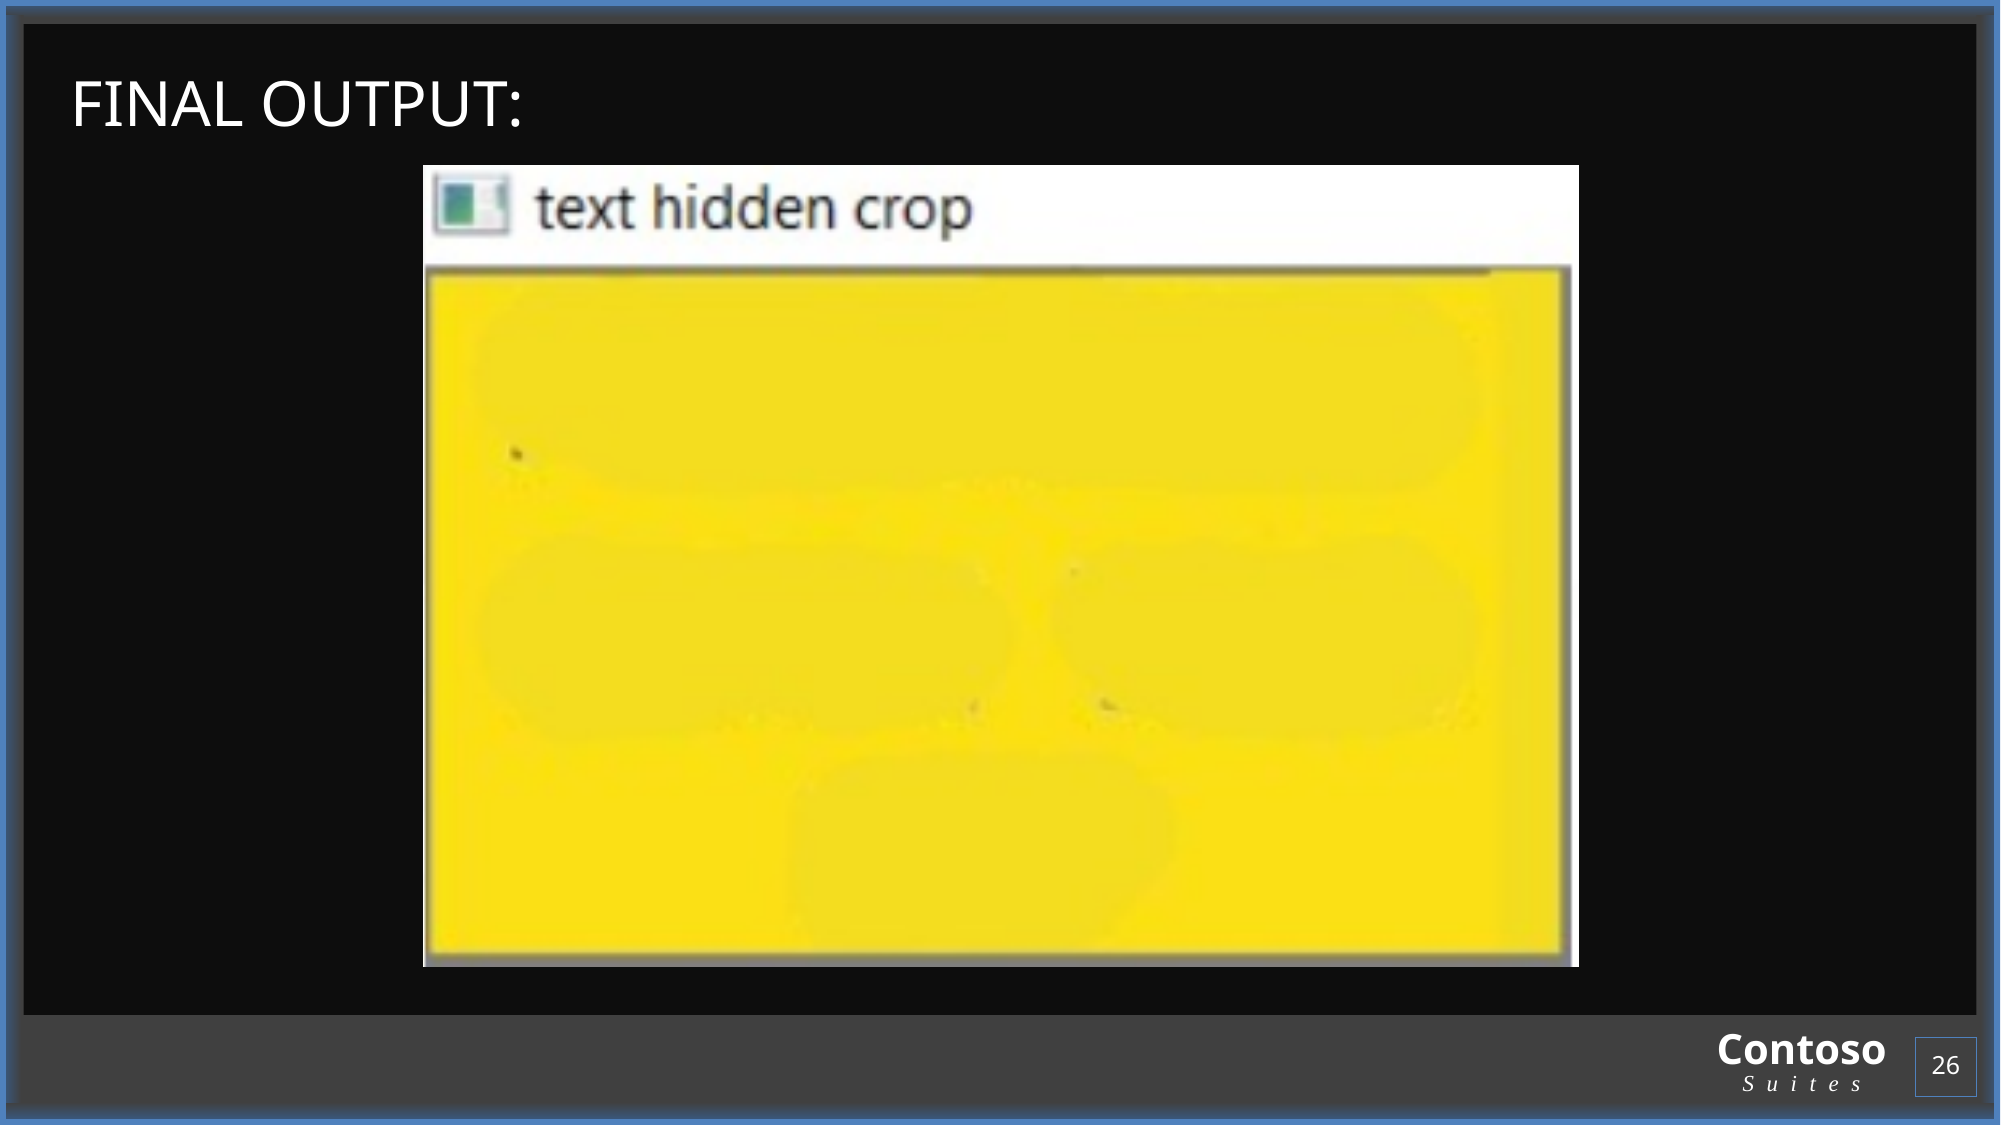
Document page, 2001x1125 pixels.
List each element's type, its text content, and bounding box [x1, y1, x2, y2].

slide_number 26 [1915, 1037, 1977, 1097]
title FINAL OUTPUT: [70, 70, 1932, 142]
picture [422, 165, 1579, 967]
